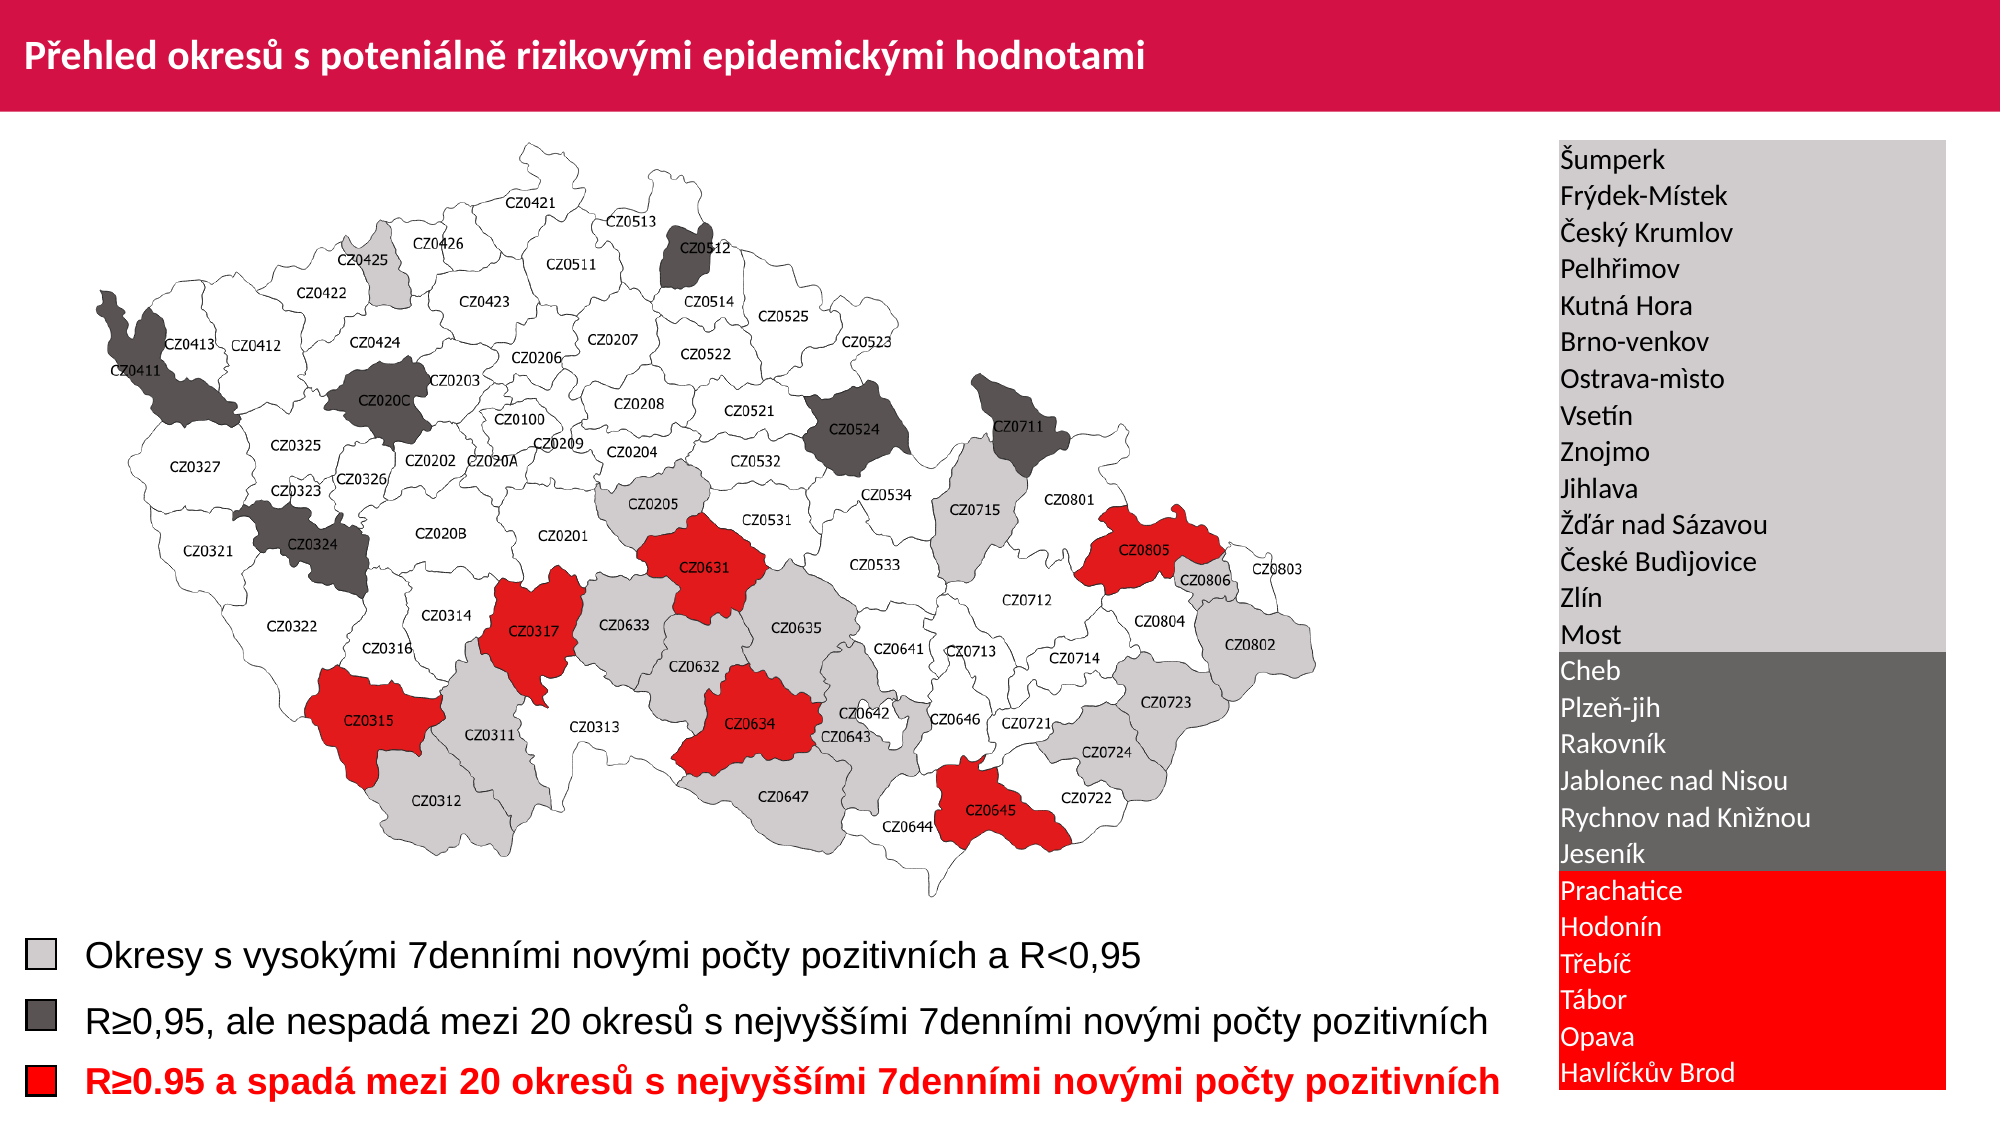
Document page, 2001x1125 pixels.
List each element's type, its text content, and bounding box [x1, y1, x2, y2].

title Přehled okresů s poteniálně rizikovými epidemickými hodnotami [9, 0, 1811, 112]
table_cell Plzeň-jih [1559, 688, 1946, 725]
table_cell Zlín [1559, 578, 1946, 615]
table_cell České Budìjovice [1559, 542, 1946, 578]
table_cell Žďár nad Sázavou [1559, 505, 1946, 542]
table_cell Hodonín [1559, 907, 1946, 944]
table_cell Frýdek-Místek [1559, 176, 1946, 213]
text_box [25, 938, 57, 970]
table_cell Tábor [1559, 981, 1946, 1017]
table_cell Vsetín [1559, 396, 1946, 432]
table_cell Prachatice [1559, 871, 1946, 907]
table_cell Cheb [1559, 652, 1946, 688]
table_header Šumperk [1559, 140, 1946, 176]
table_cell Havlíčkův Brod [1559, 1054, 1946, 1090]
table_cell Znojmo [1559, 432, 1946, 469]
table_cell Kutná Hora [1559, 286, 1946, 323]
table_cell Pelhřimov [1559, 249, 1946, 286]
table_cell Rychnov nad Knìžnou [1559, 798, 1946, 834]
table_cell Rakovník [1559, 725, 1946, 761]
table_cell Jihlava [1559, 469, 1946, 505]
text_box [25, 1065, 57, 1097]
table_cell Jablonec nad Nisou [1559, 761, 1946, 798]
table_cell Most [1559, 615, 1946, 652]
table_cell Český Krumlov [1559, 213, 1946, 249]
table_cell Jeseník [1559, 834, 1946, 871]
table_cell Brno-venkov [1559, 323, 1946, 359]
text_box R≥0.95 a spadá mezi 20 okresů s nejvyššími 7denními novými počty pozitivních [70, 1049, 1535, 1110]
table_cell Třebíč [1559, 944, 1946, 981]
text_box [25, 999, 57, 1031]
picture [70, 122, 1334, 914]
table_cell Ostrava-mìsto [1559, 359, 1946, 396]
text_box Okresy s vysokými 7denními novými počty pozitivních a R<0,95 [70, 923, 1559, 984]
table_cell Opava [1559, 1017, 1946, 1054]
text_box R≥0,95, ale nespadá mezi 20 okresů s nejvyššími 7denními novými počty pozitivních [70, 989, 1535, 1049]
